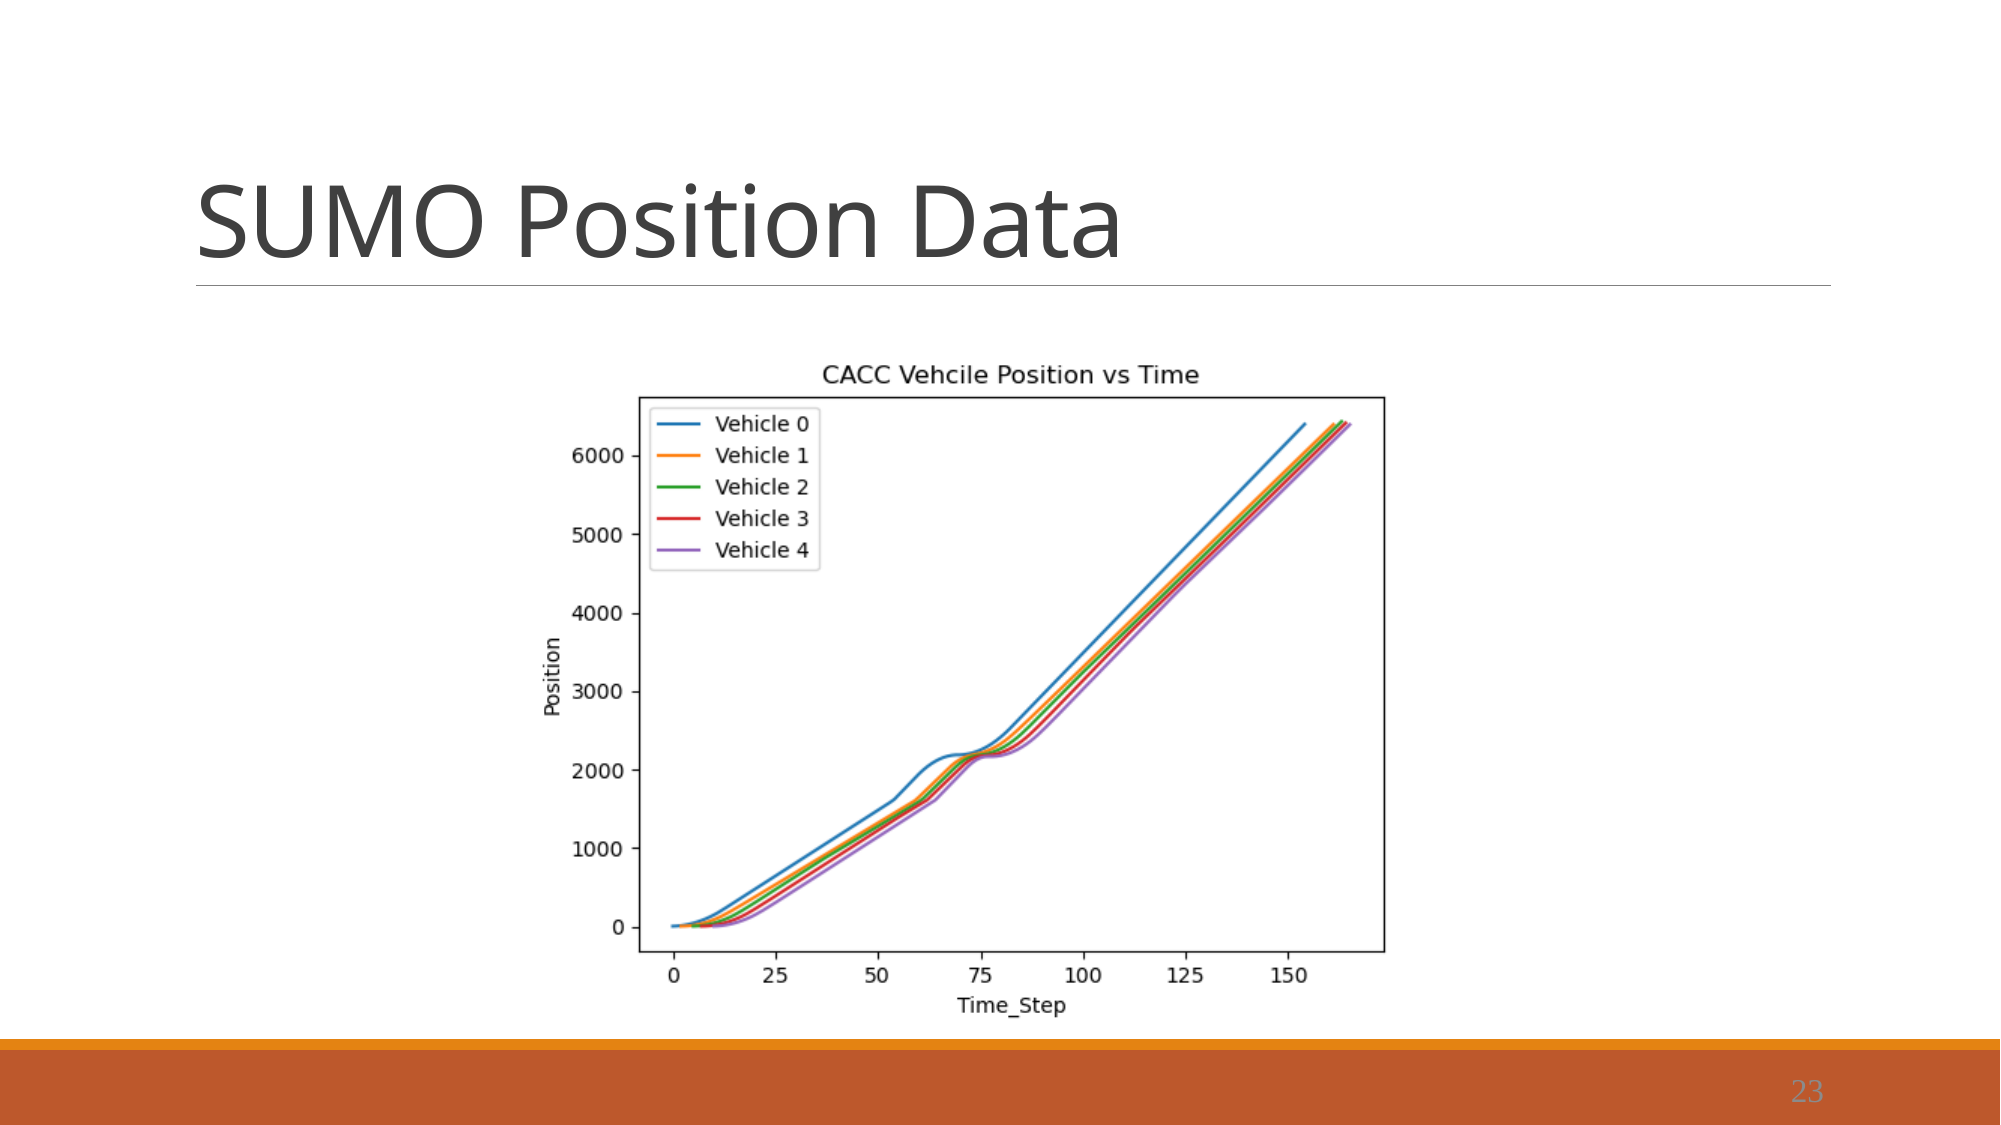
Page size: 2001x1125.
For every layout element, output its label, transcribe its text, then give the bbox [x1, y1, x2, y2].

slide_number 23 [1624, 1059, 1840, 1120]
title SUMO Position Data [180, 47, 1830, 285]
picture [519, 309, 1481, 1031]
